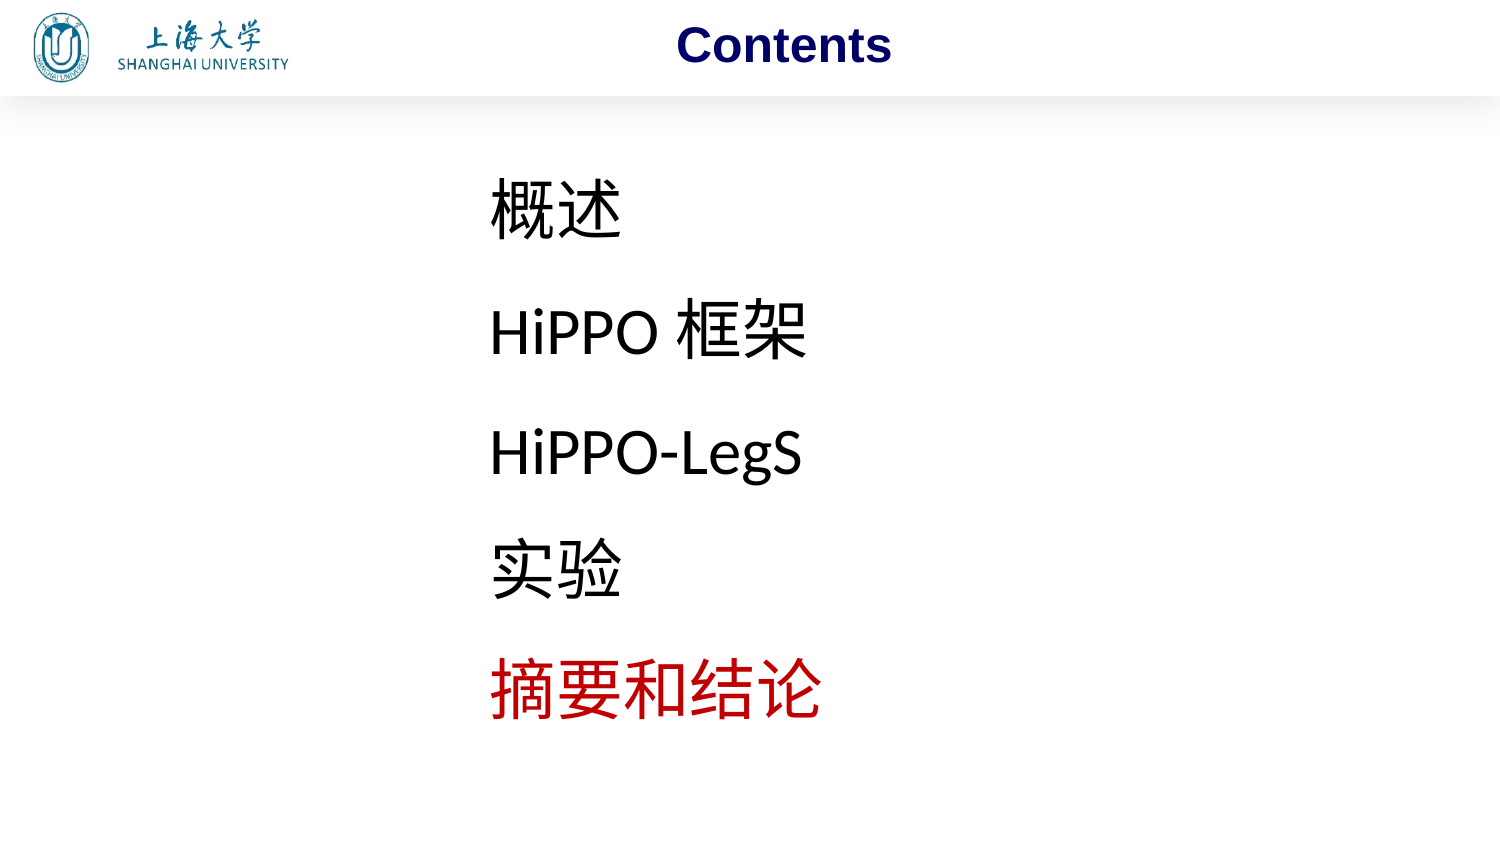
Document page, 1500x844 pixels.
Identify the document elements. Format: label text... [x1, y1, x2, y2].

picture [16, 0, 119, 87]
text_box Contents [119, 0, 1449, 95]
text_box 概述 HiPPO框架 HiPPO-LegS 实验 摘要和结论 [474, 120, 1026, 736]
